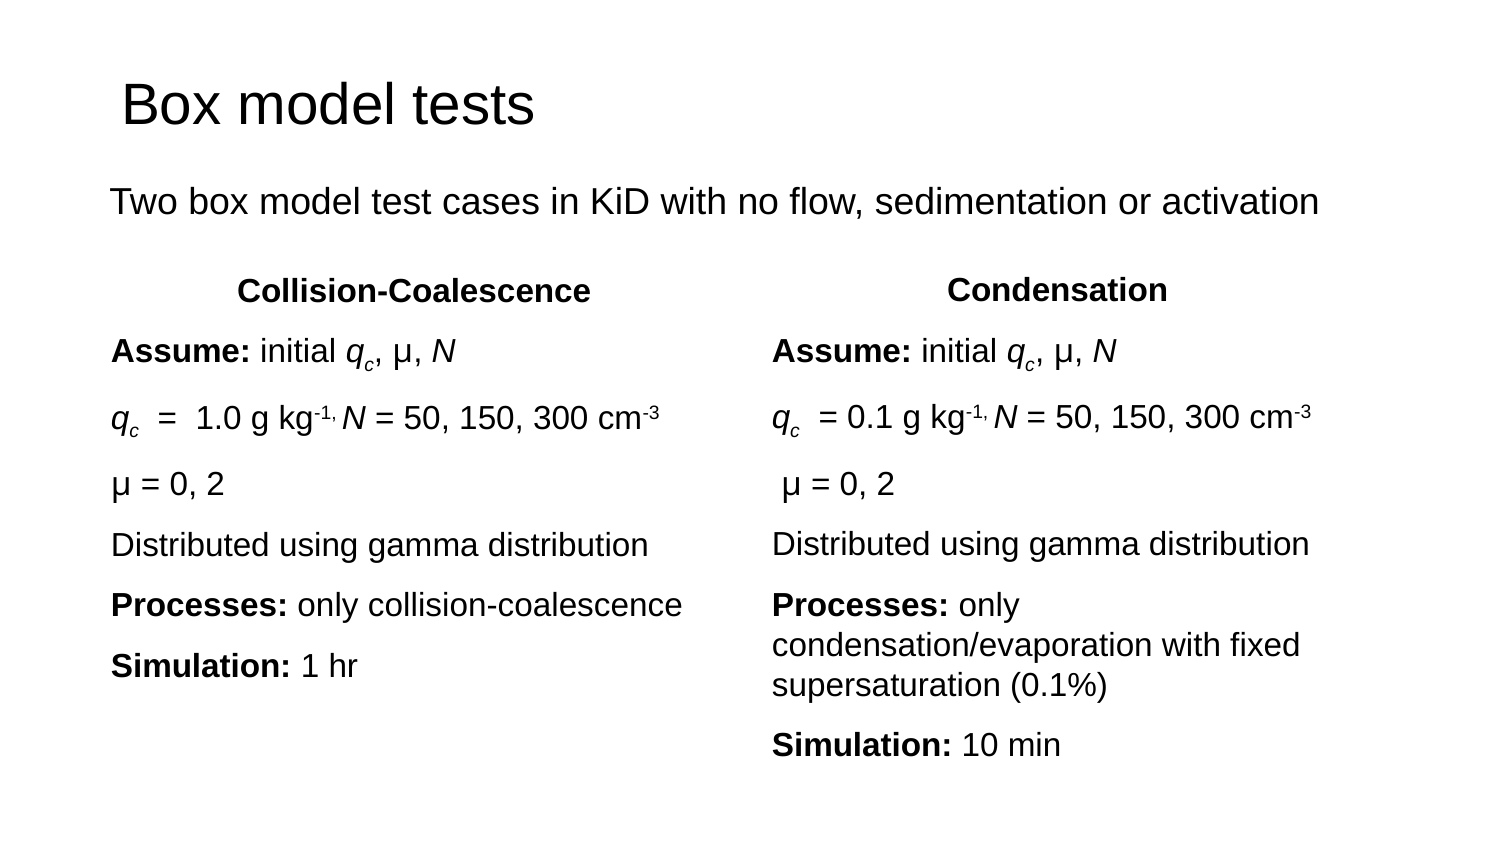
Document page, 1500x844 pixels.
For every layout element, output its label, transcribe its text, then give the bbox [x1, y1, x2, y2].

text_box Collision-Coalescence Assume: initial qc, μ, N qc = 1.0 g kg-1, N = 50, 150, 300 cm-3 μ = 0, 2 Distributed using gamma distribution Processes: only collision-coalescence Simulation: 1 hr [96, 261, 733, 844]
text_box Condensation Assume: initial qc, μ, N qc = 0.1 g kg-1, N = 50, 150, 300 cm-3 μ = 0, 2 Distributed using gamma distribution Processes: only condensation/evaporation with fixed supersaturation (0.1%) Simulation: 10 min [757, 261, 1359, 844]
text_box Box model tests [106, 58, 1205, 139]
text_box Two box model test cases in KiD with no flow, sedimentation or activation [59, 169, 1336, 229]
